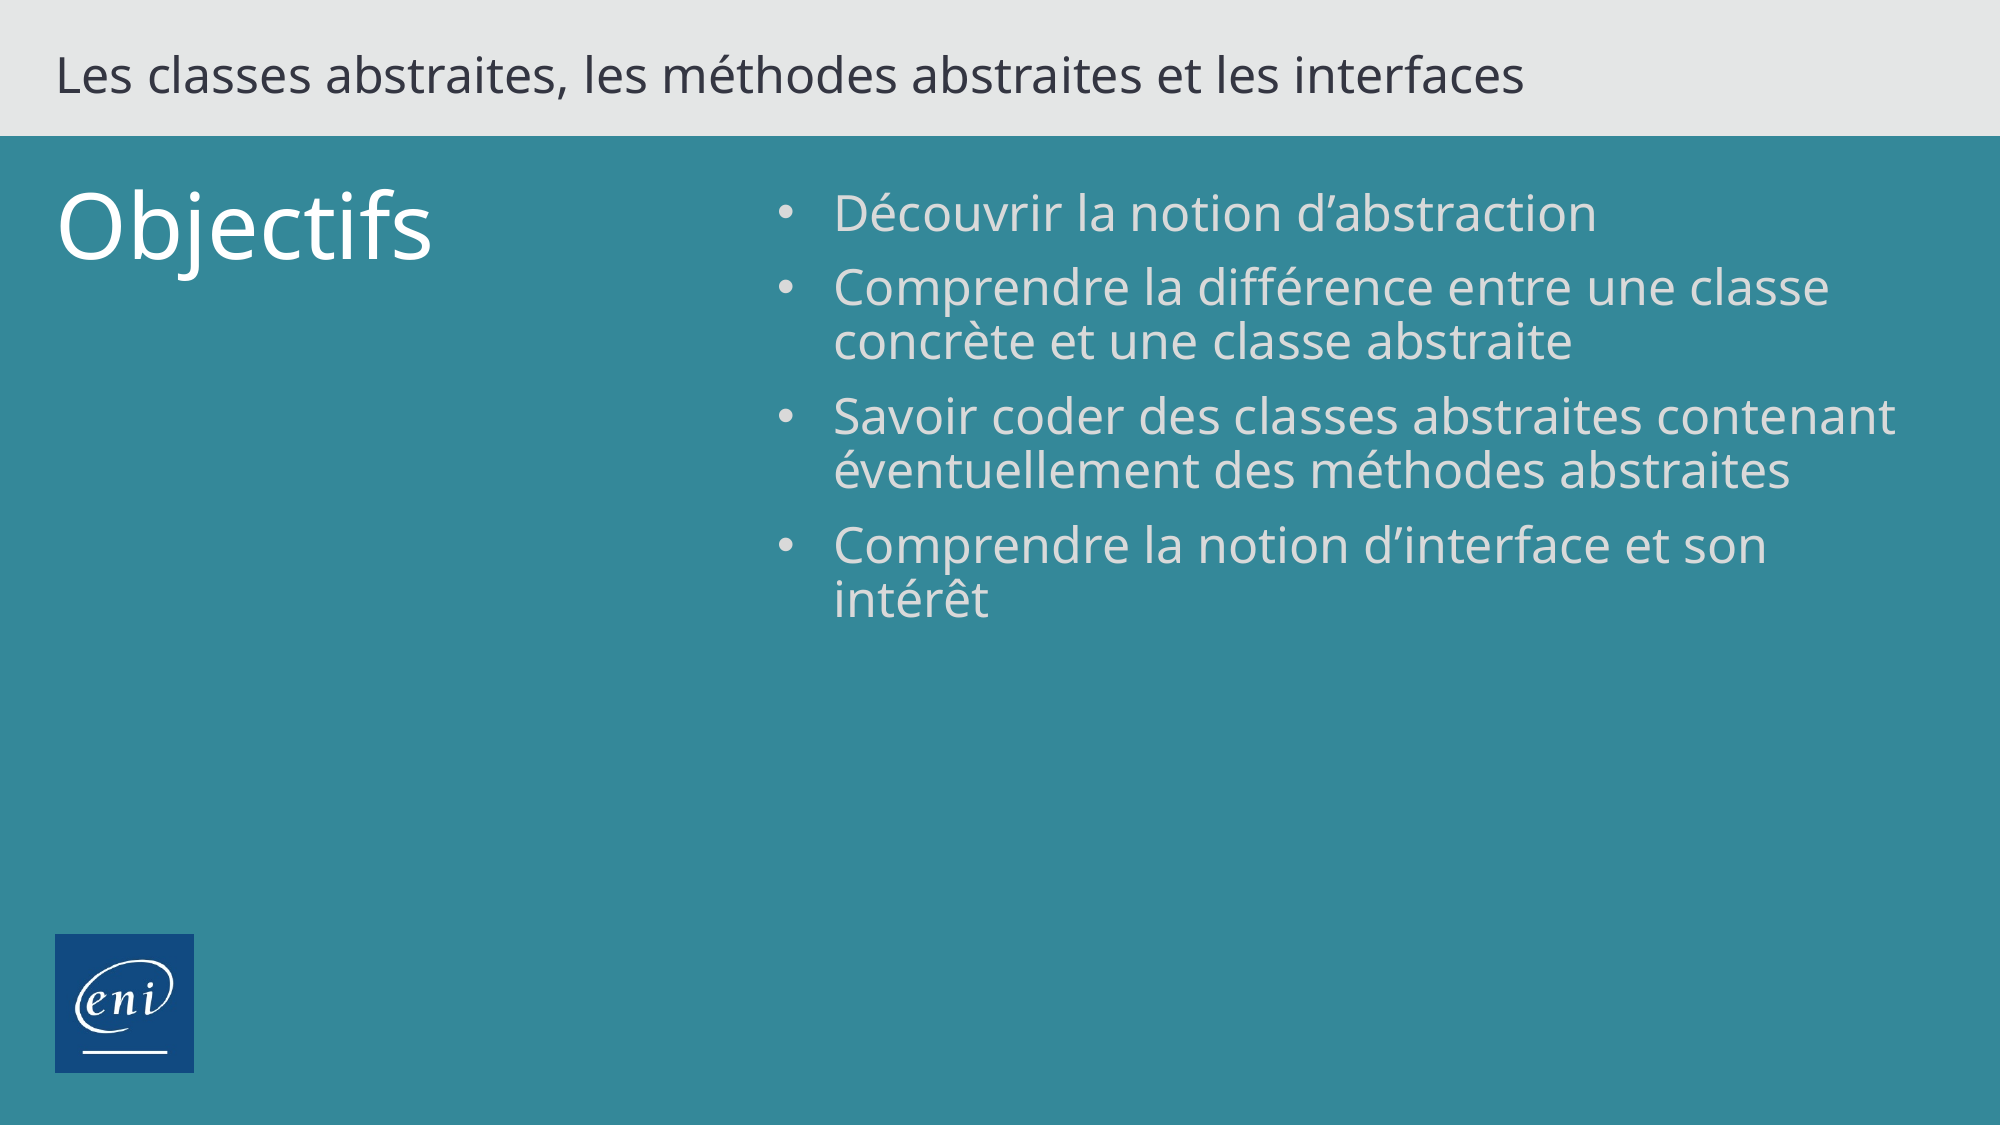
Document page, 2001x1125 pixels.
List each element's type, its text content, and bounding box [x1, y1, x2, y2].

list Découvrir la notion d’abstraction Comprendre la différence entre une classe concrète et une classe abstraite Savoir coder des classes abstraites contenant éventuellement des méthodes abstraites Comprendre la notion d’interface et son intérêt [762, 180, 1952, 792]
list Les classes abstraites, les méthodes abstraites et les interfaces [55, 31, 1660, 105]
picture [55, 934, 194, 1073]
title Objectifs [55, 180, 659, 580]
